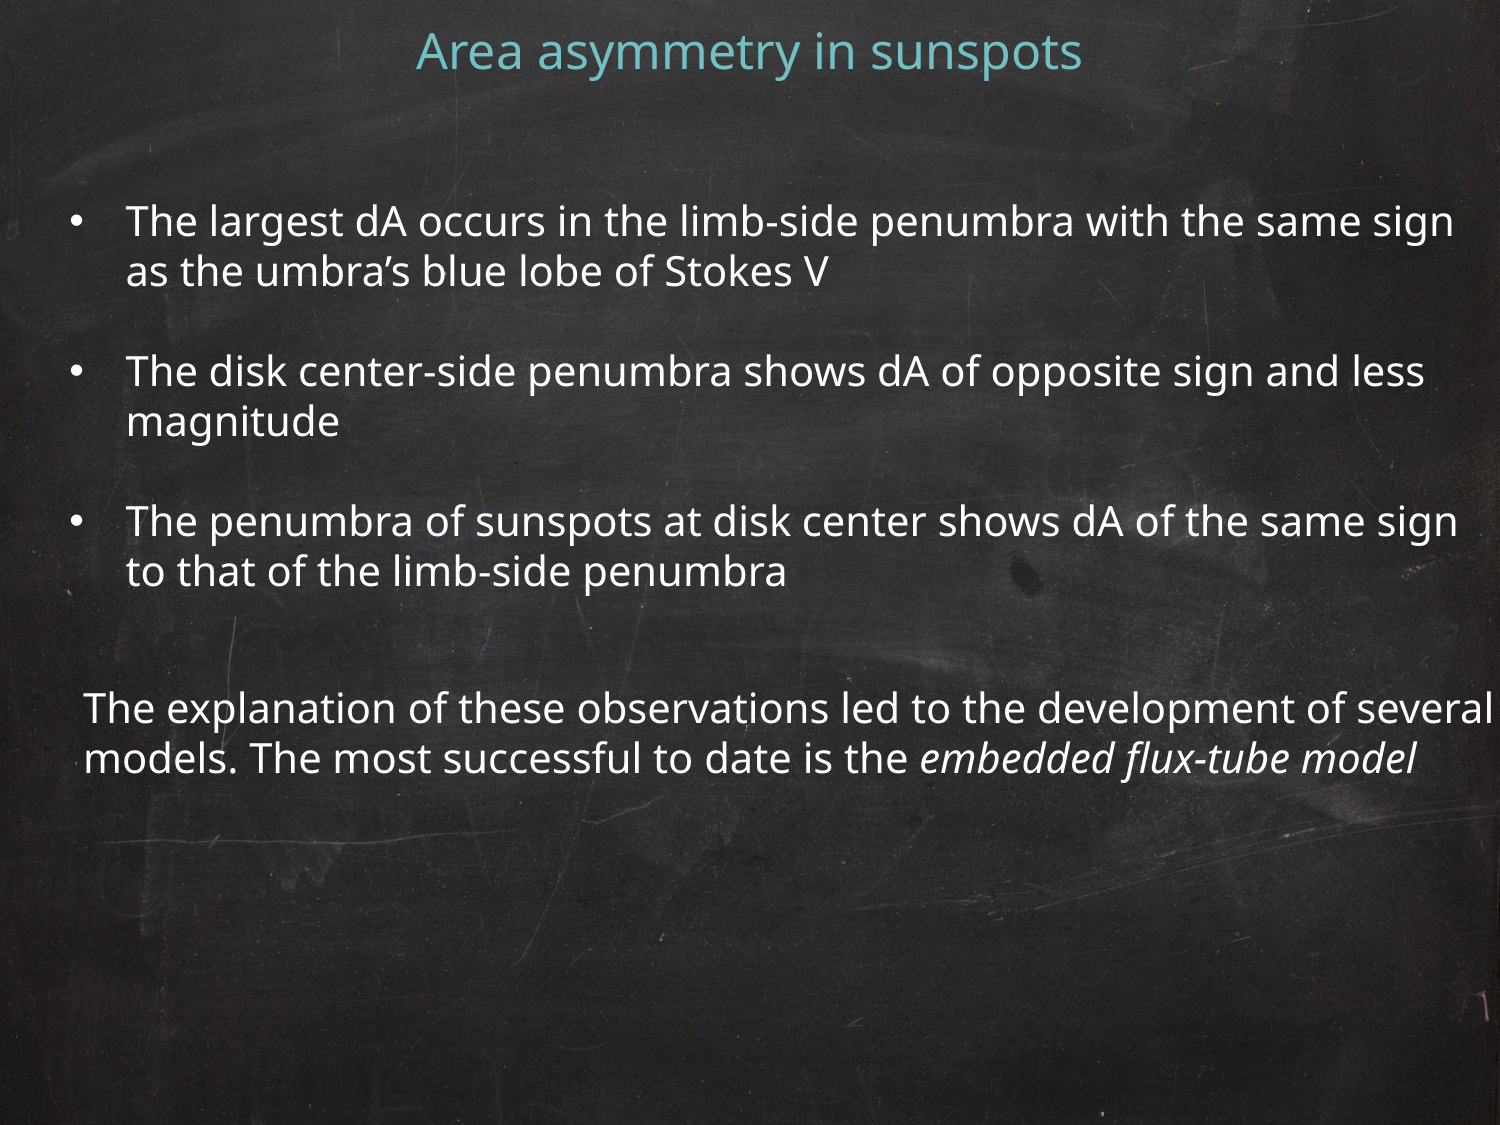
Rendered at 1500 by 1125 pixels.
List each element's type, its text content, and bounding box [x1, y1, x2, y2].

text_box The explanation of these observations led to the development of several models. The most successful to date is the embedded flux-tube model [68, 674, 1500, 790]
picture [0, 0, 1500, 1125]
text_box The largest dA occurs in the limb-side penumbra with the same sign as the umbra’s blue lobe of Stokes V The disk center-side penumbra shows dA of opposite sign and less magnitude The penumbra of sunspots at disk center shows dA of the same sign to that of the limb-side penumbra [54, 187, 1475, 603]
text_box Area asymmetry in sunspots [401, 12, 1099, 88]
